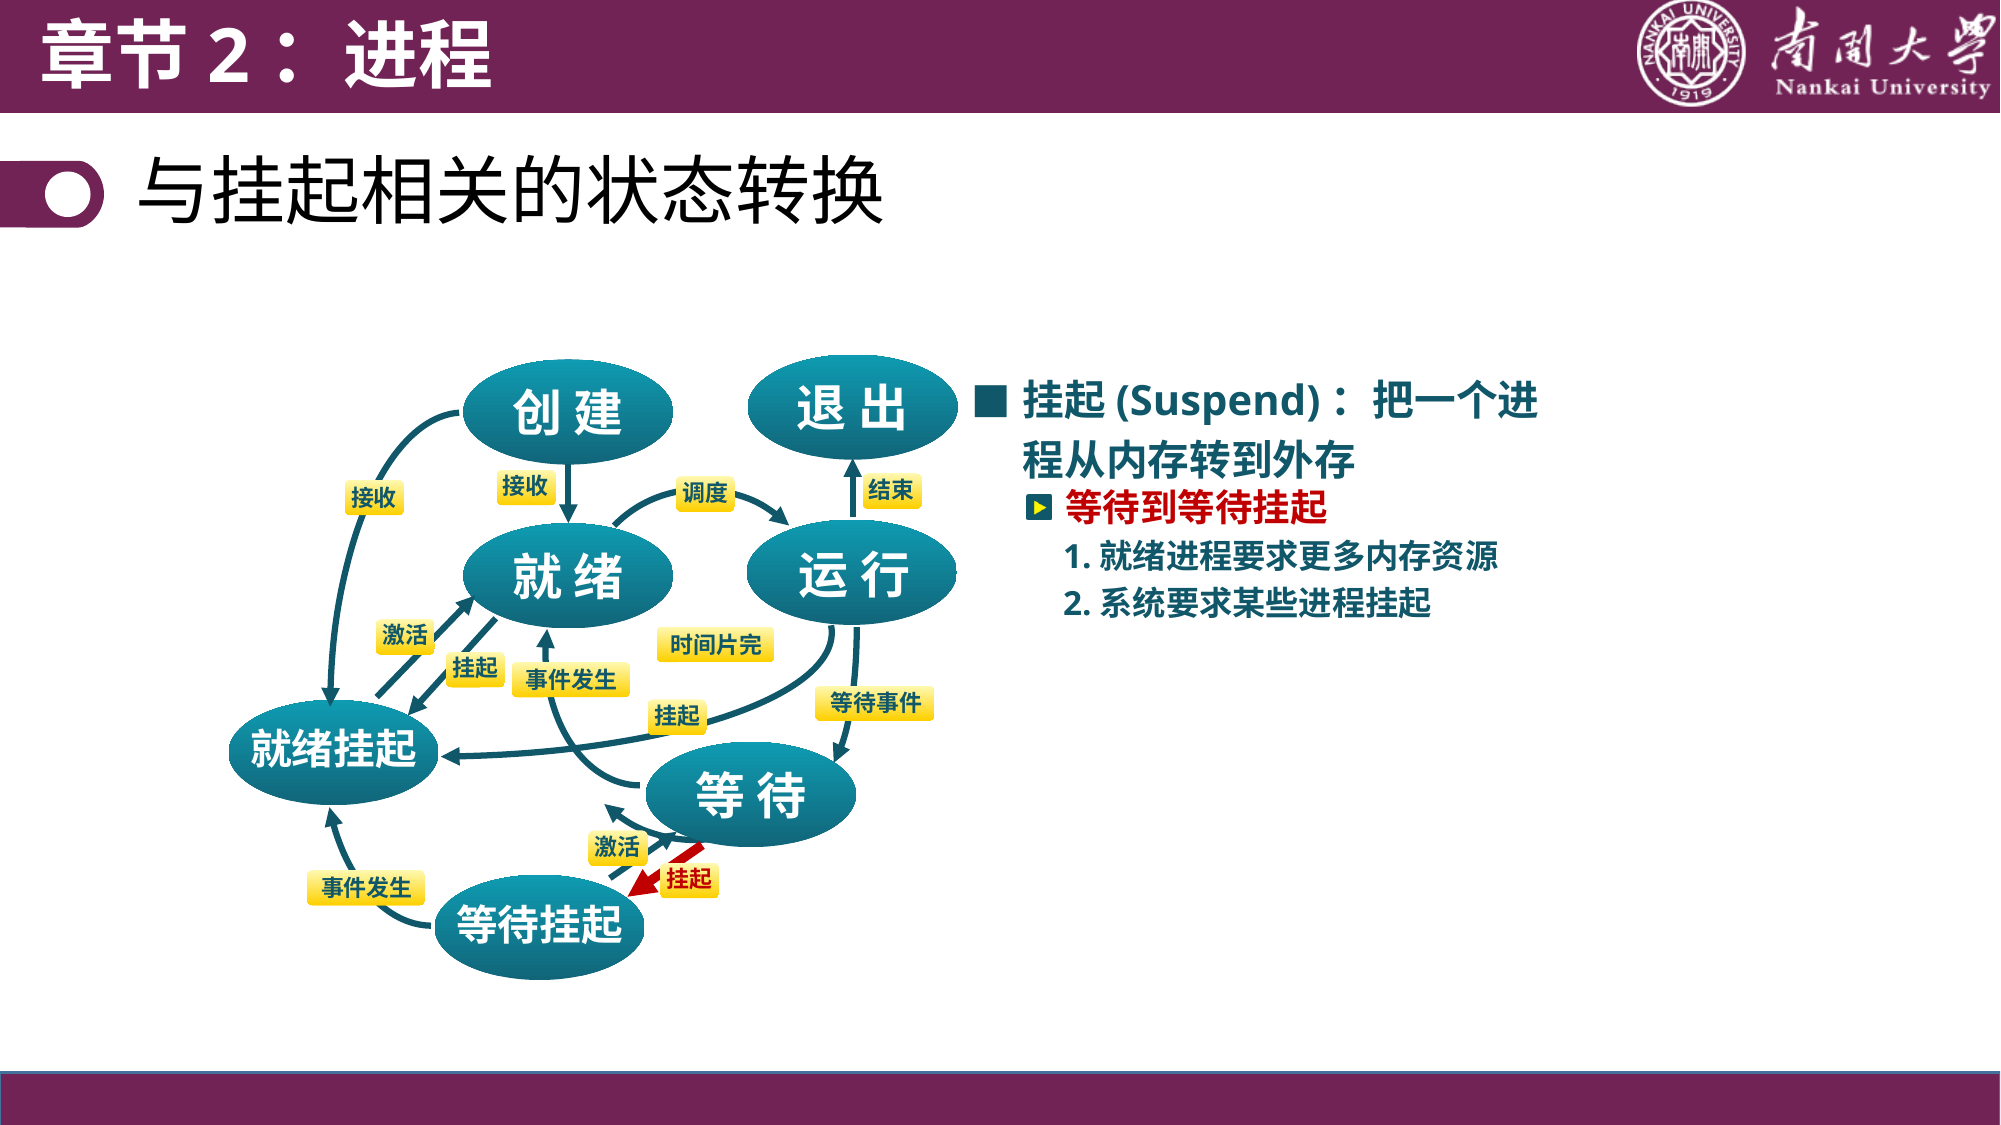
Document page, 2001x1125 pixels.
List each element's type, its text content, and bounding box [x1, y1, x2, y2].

picture [1637, 0, 2001, 110]
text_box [23, 354, 958, 1005]
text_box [0, 160, 104, 228]
text_box 1.就绪进程要求更多内存资源 2.系统要求某些进程挂起 [1048, 606, 1591, 658]
text_box 与挂起相关的状态转换 [119, 130, 1620, 259]
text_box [956, 356, 1591, 430]
text_box 章节2：进程 [24, 0, 1025, 116]
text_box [1026, 476, 1908, 606]
